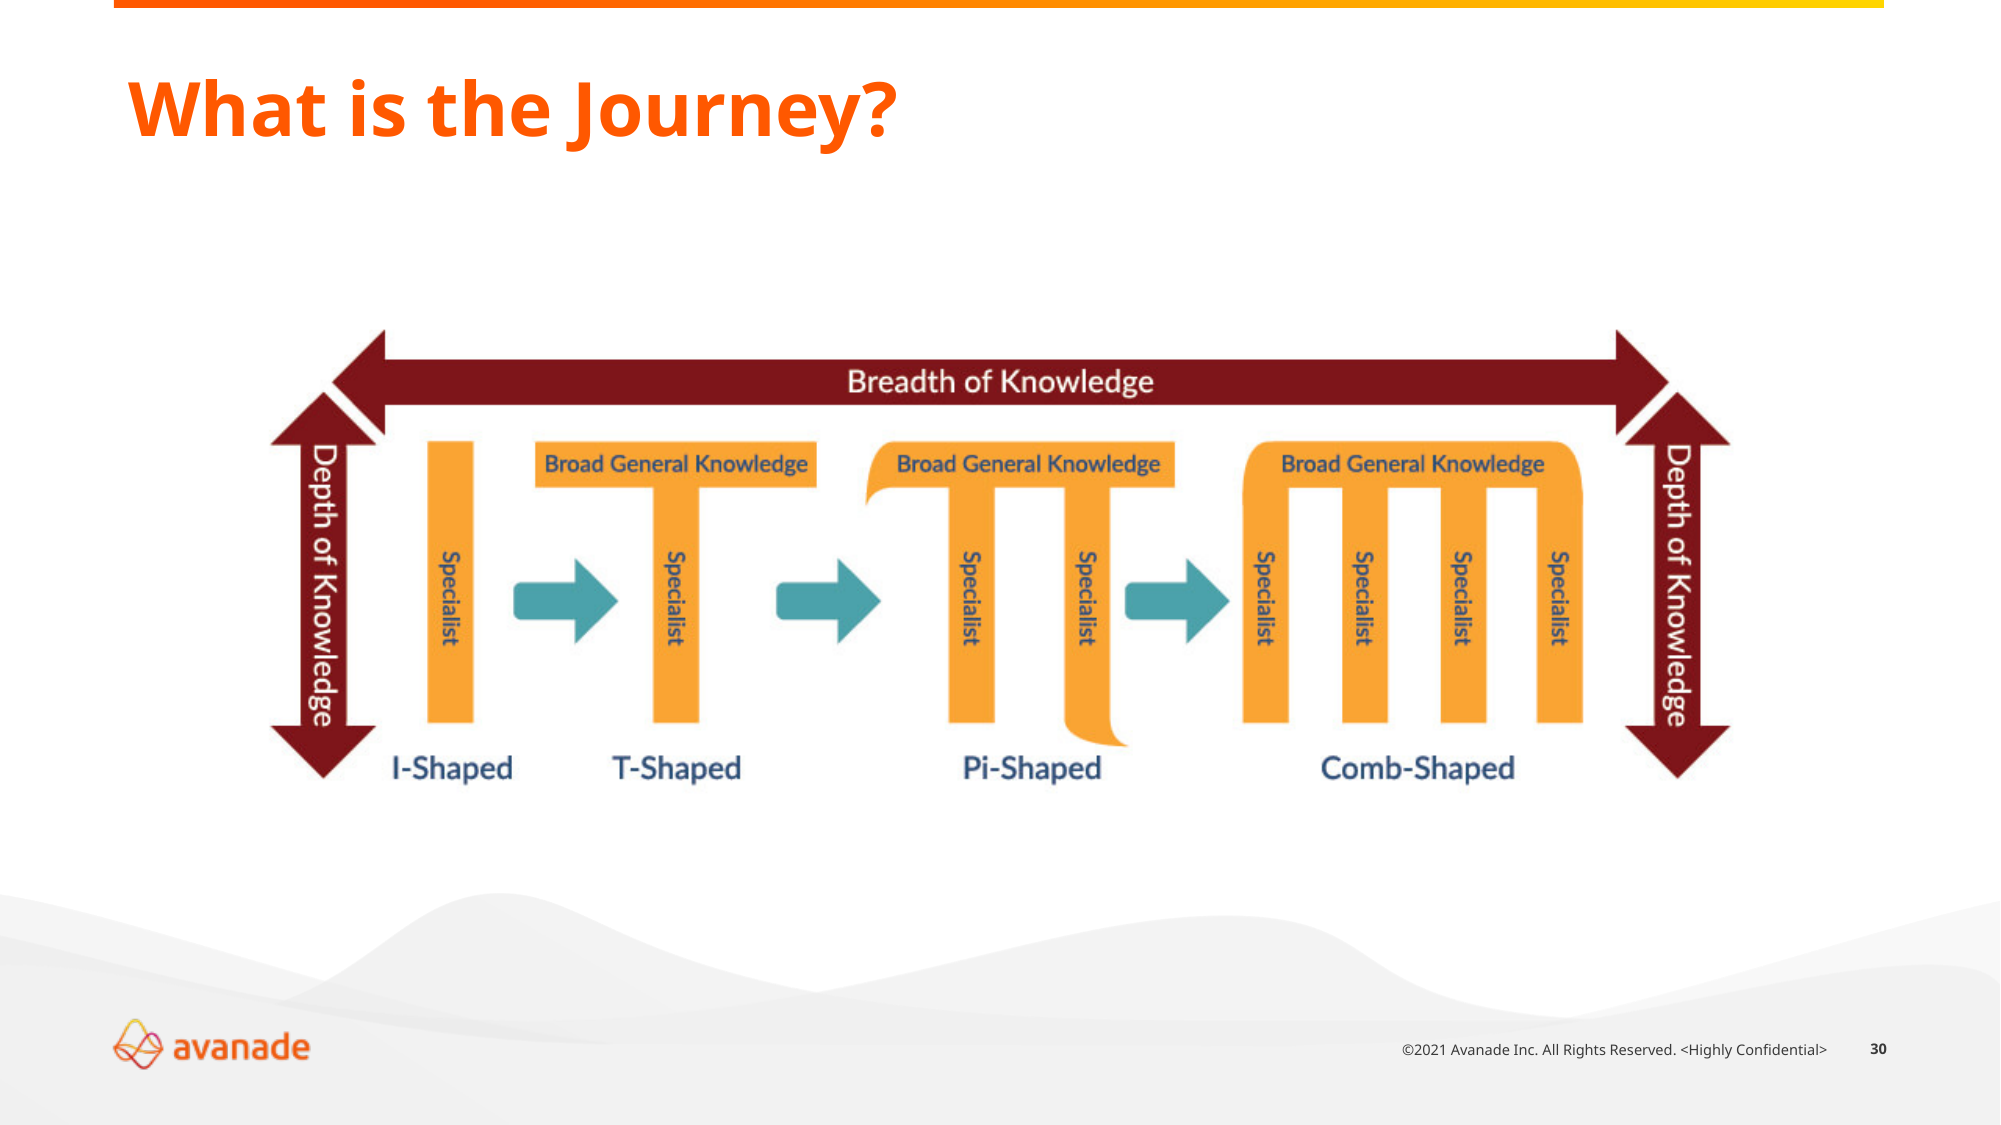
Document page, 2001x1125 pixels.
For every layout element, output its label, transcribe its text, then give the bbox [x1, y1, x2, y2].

picture [207, 280, 1793, 845]
picture [0, 879, 2000, 1125]
title What is the Journey? [113, 64, 1883, 228]
